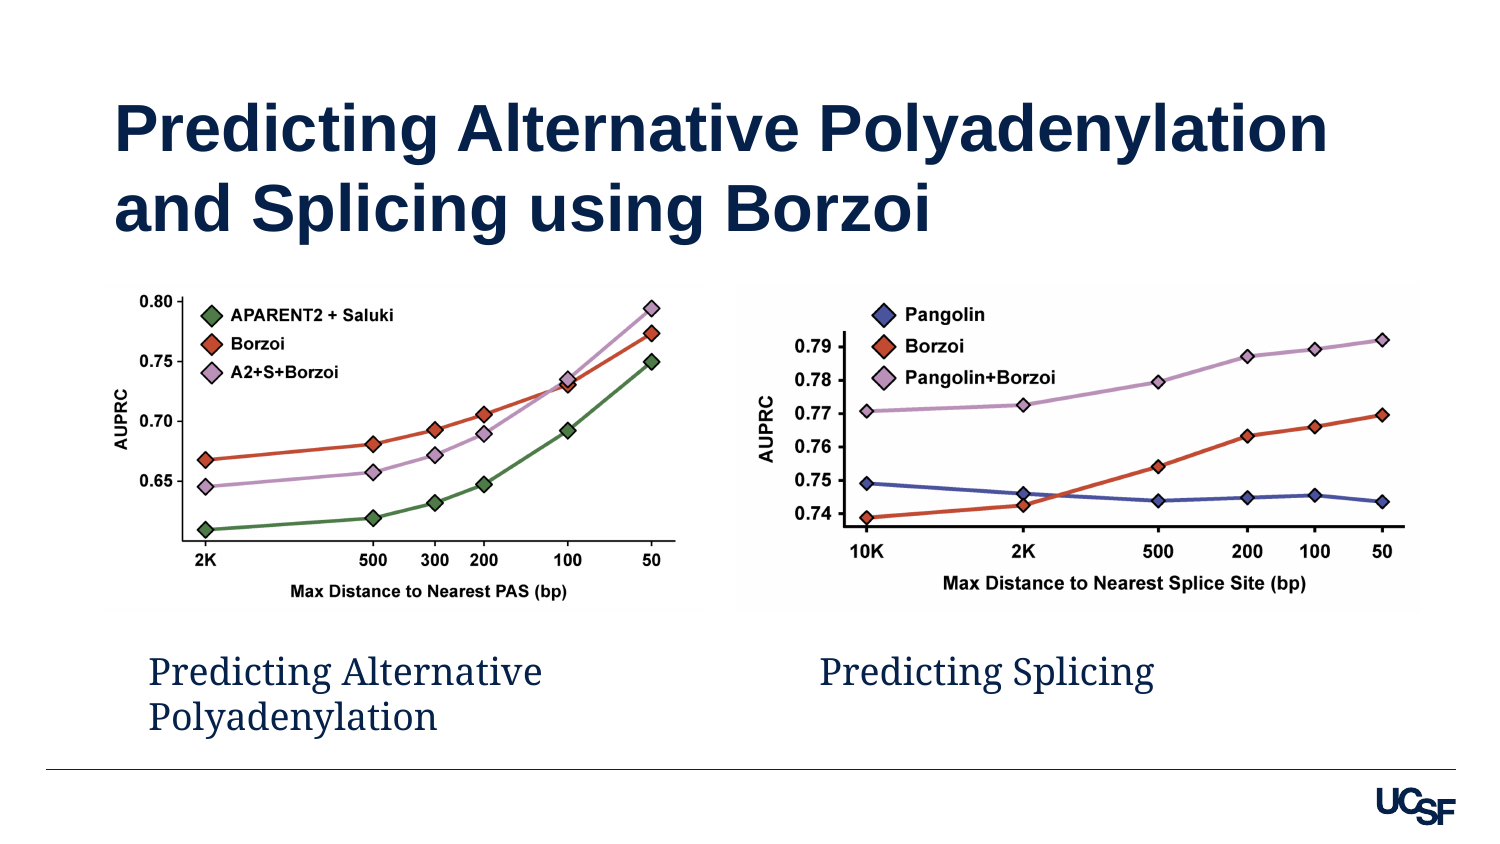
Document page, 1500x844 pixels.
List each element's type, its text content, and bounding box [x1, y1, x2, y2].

picture [736, 281, 1422, 613]
text_box Predicting Splicing [804, 640, 1421, 701]
text_box Predicting Alternative Polyadenylation and Splicing using Borzoi [99, 77, 1364, 252]
text_box Predicting Alternative Polyadenylation [133, 640, 750, 746]
picture [104, 281, 704, 613]
